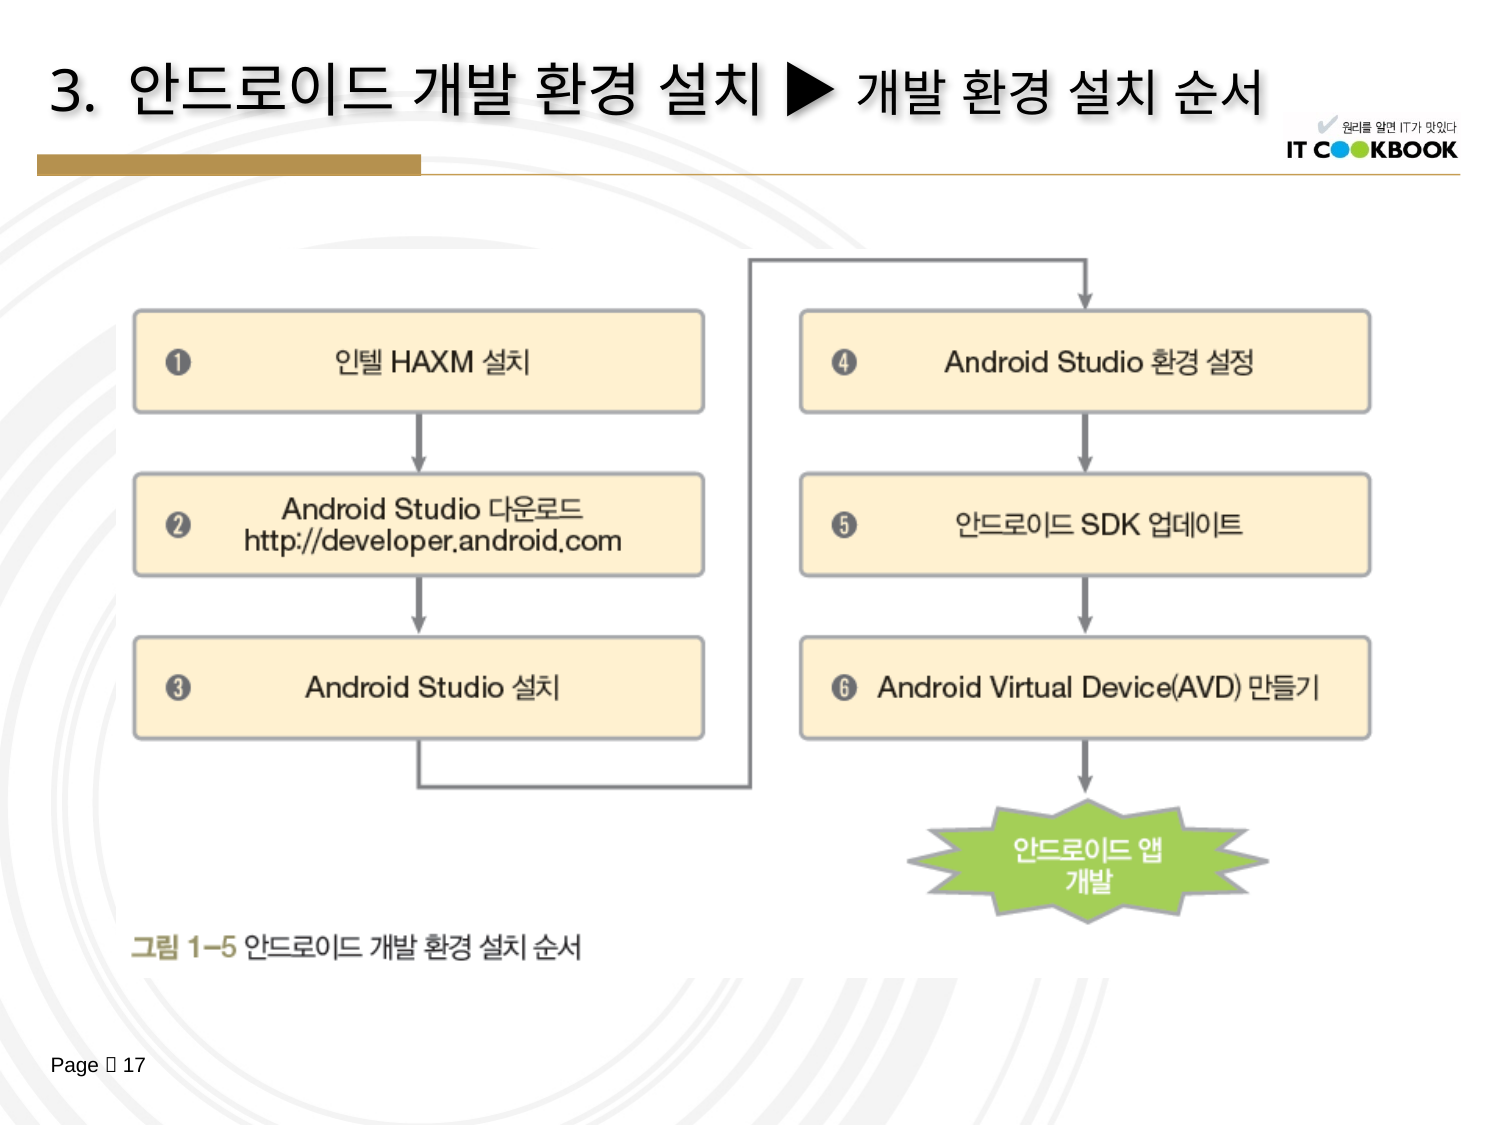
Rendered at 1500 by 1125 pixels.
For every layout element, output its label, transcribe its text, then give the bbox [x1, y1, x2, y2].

picture [0, 35, 1500, 1125]
title 3. 안드로이드 개발 환경 설치 ▶ 개발 환경 설치 순서 [48, 53, 1448, 161]
